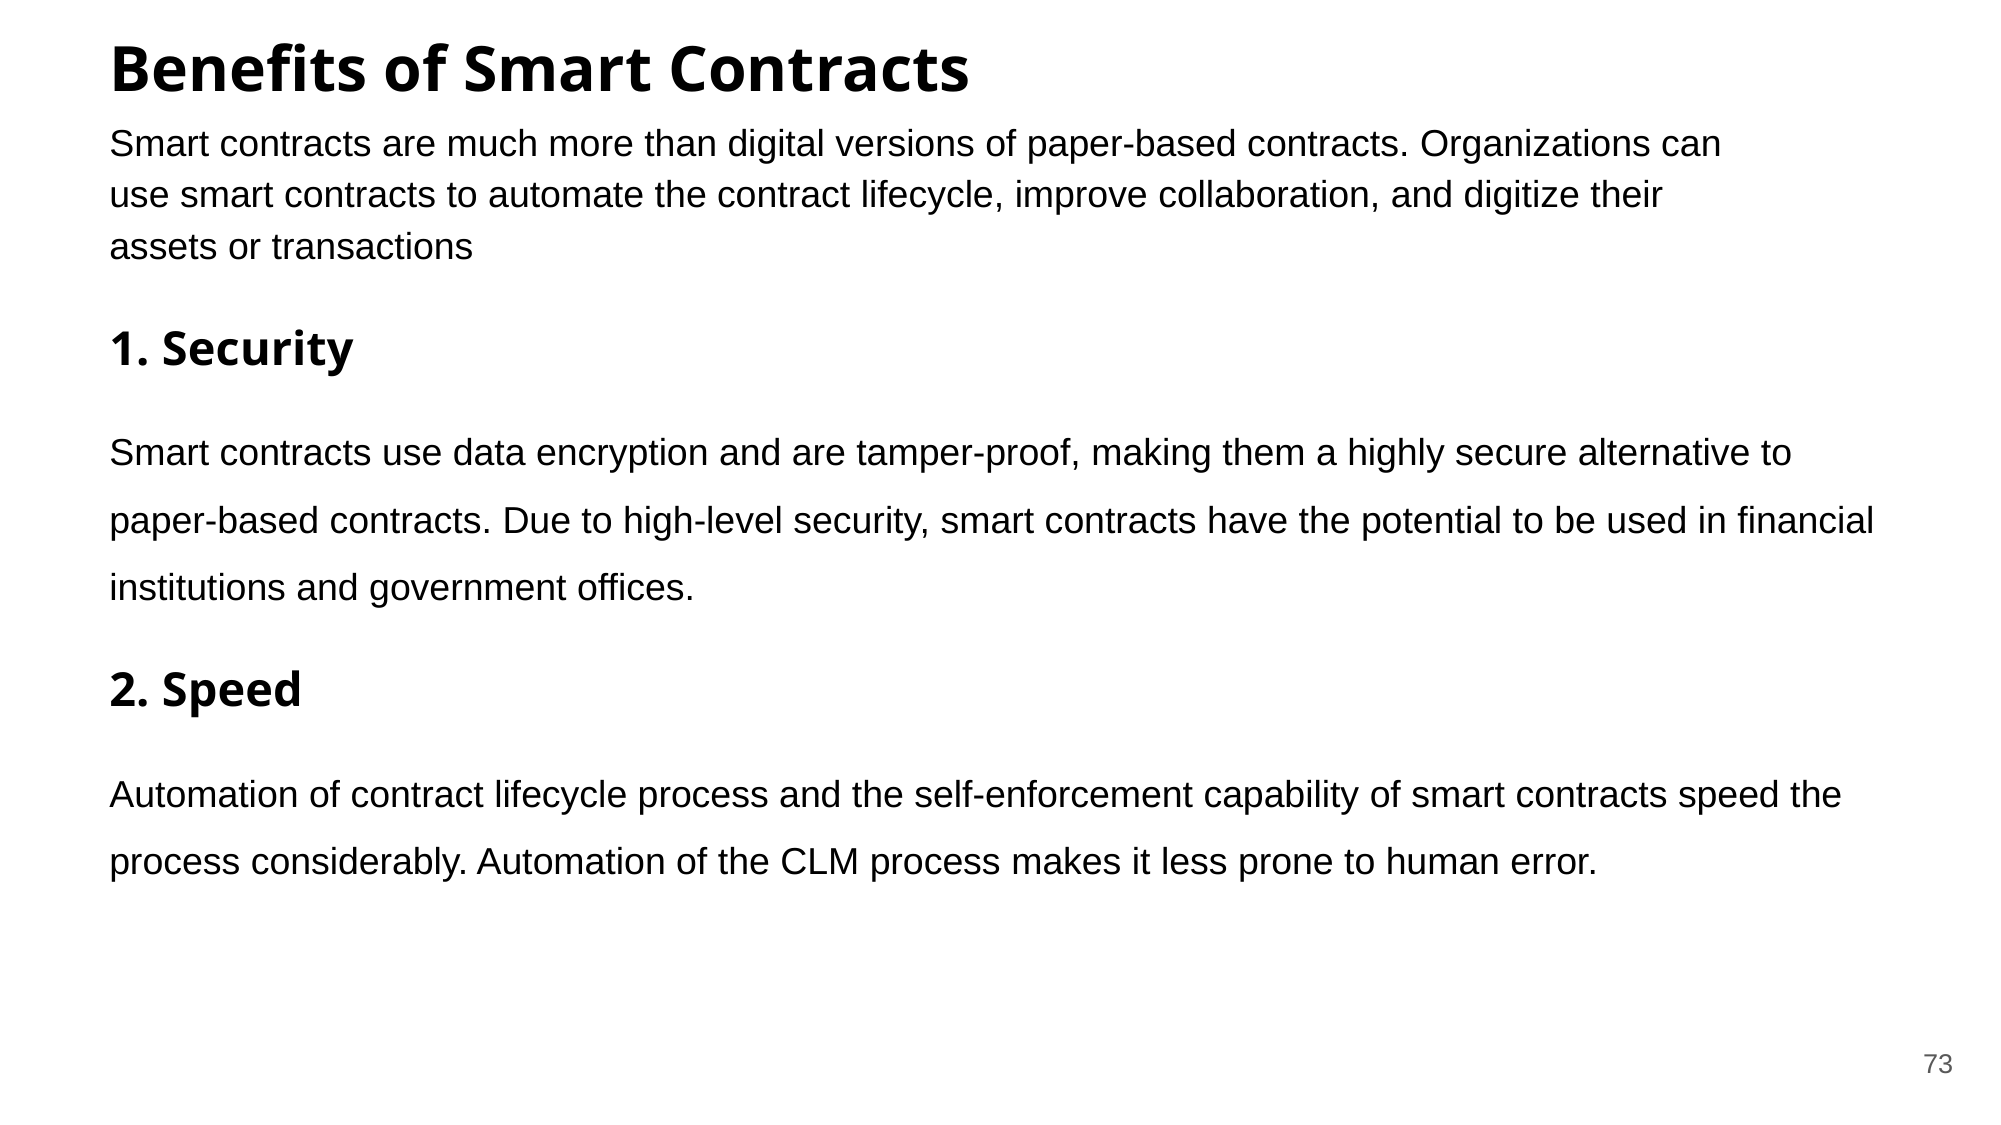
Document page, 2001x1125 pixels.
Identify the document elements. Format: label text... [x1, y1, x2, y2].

text_box Benefits of Smart Contracts Smart contracts are much more than digital versions of paper-based contracts. Organizations can use smart contracts to automate the contract lifecycle, improve collaboration, and digitize their assets or transactions 1. Security Smart contracts use data encryption and are tamper-proof, making them a highly secure alternative to paper-based contracts. Due to high-level security, smart contracts have the potential to be used in financial institutions and government offices. 2. Speed Automation of contract lifecycle process and the self-enforcement capability of smart contracts speed the process considerably. Automation of the CLM process makes it less prone to human error. [94, 0, 1903, 963]
slide_number 73 [1853, 1019, 1974, 1106]
